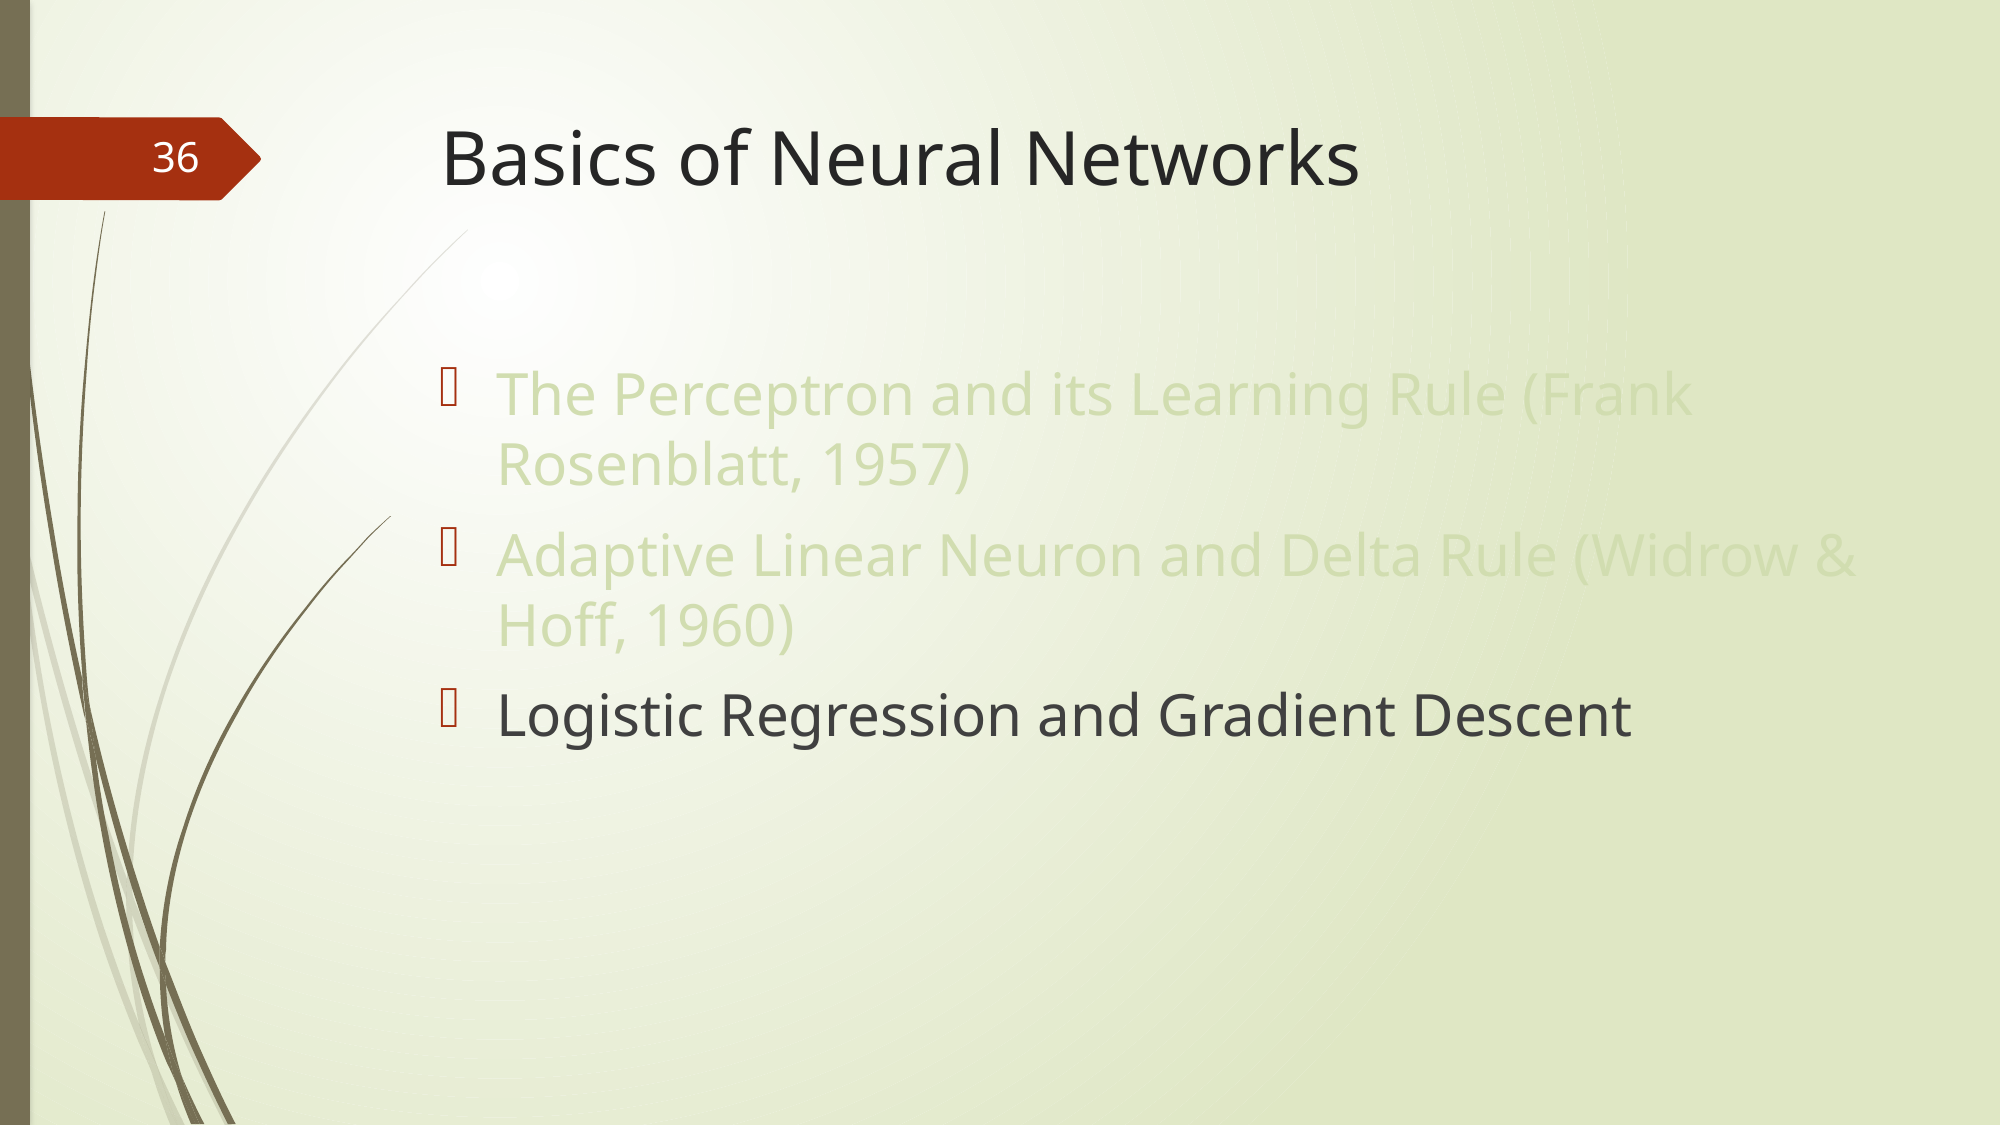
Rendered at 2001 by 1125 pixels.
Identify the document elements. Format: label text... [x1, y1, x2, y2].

slide_number 36 [87, 129, 216, 190]
list The Perceptron and its Learning Rule (Frank Rosenblatt, 1957) Adaptive Linear Neuron and Delta Rule (Widrow & Hoff, 1960) Logistic Regression and Gradient Descent [424, 350, 1888, 970]
title Basics of Neural Networks [425, 102, 1888, 313]
